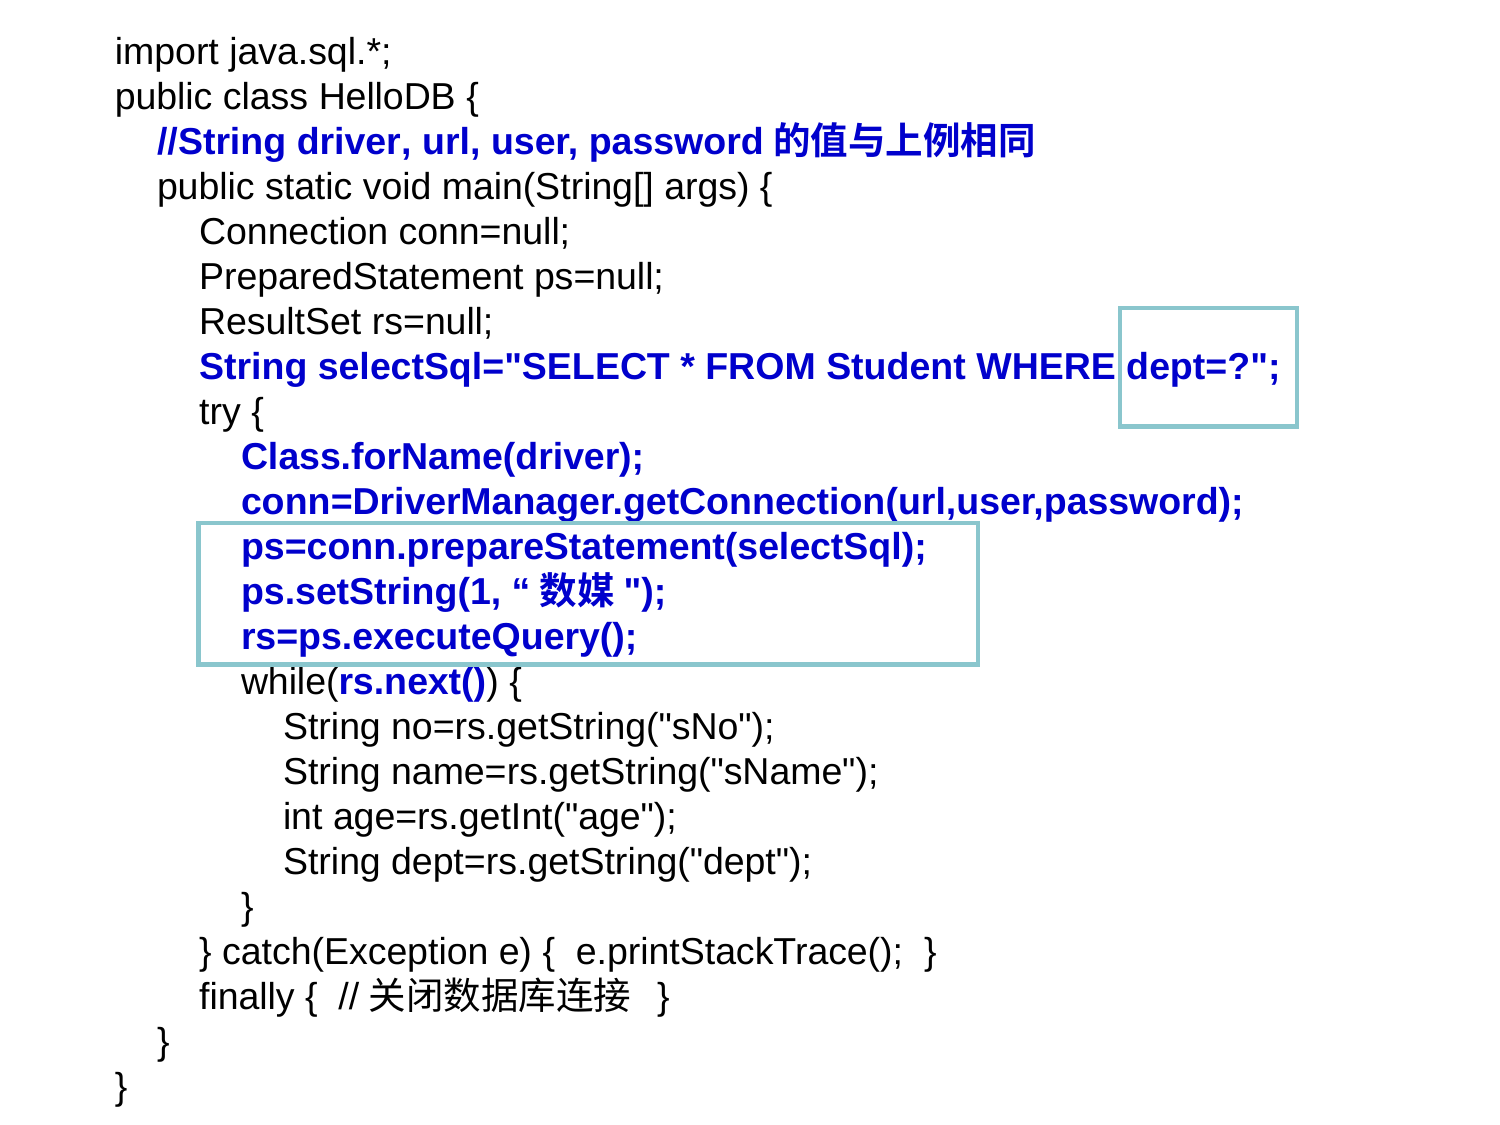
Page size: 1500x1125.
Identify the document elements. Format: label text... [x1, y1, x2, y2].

text_box [1119, 307, 1298, 427]
text_box import java.sql.*; public class HelloDB { //String driver, url, user, password的值与上例相同 public static void main(String[] args) { Connection conn=null; PreparedStatement ps=null; ResultSet rs=null; String selectSql="SELECT * FROM Student WHERE dept=?"; try { Class.forName(driver); conn=DriverManager.getConnection(url,user,password); ps=conn.prepareStatement(selectSql); ps.setString(1, “数媒"); rs=ps.executeQuery(); while(rs.next()) { String no=rs.getString("sNo"); String name=rs.getString("sName"); int age=rs.getInt("age"); String dept=rs.getString("dept"); } } catch(Exception e) { e.printStackTrace(); } finally { //关闭数据库连接 } } } [100, 19, 1368, 1114]
text_box [197, 522, 979, 665]
